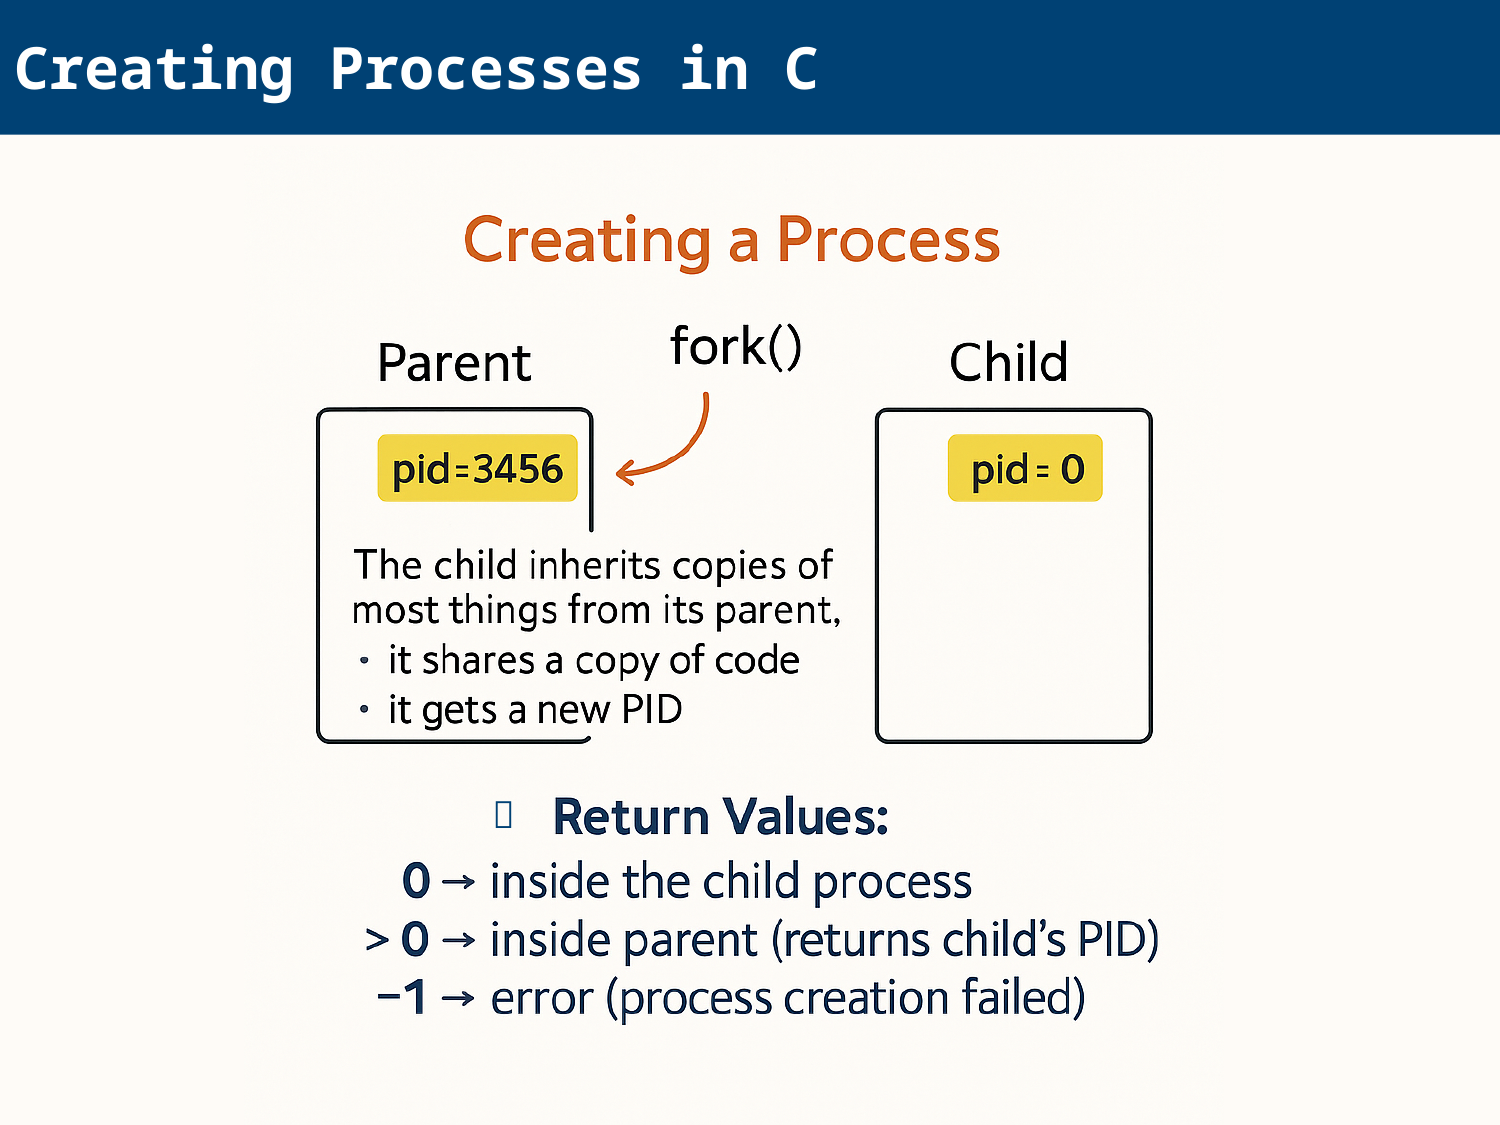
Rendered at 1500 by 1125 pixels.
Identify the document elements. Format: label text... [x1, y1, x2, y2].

text_box [0, 0, 1500, 135]
picture [244, 145, 1224, 1125]
text_box Creating Processes in C [0, 24, 1241, 109]
